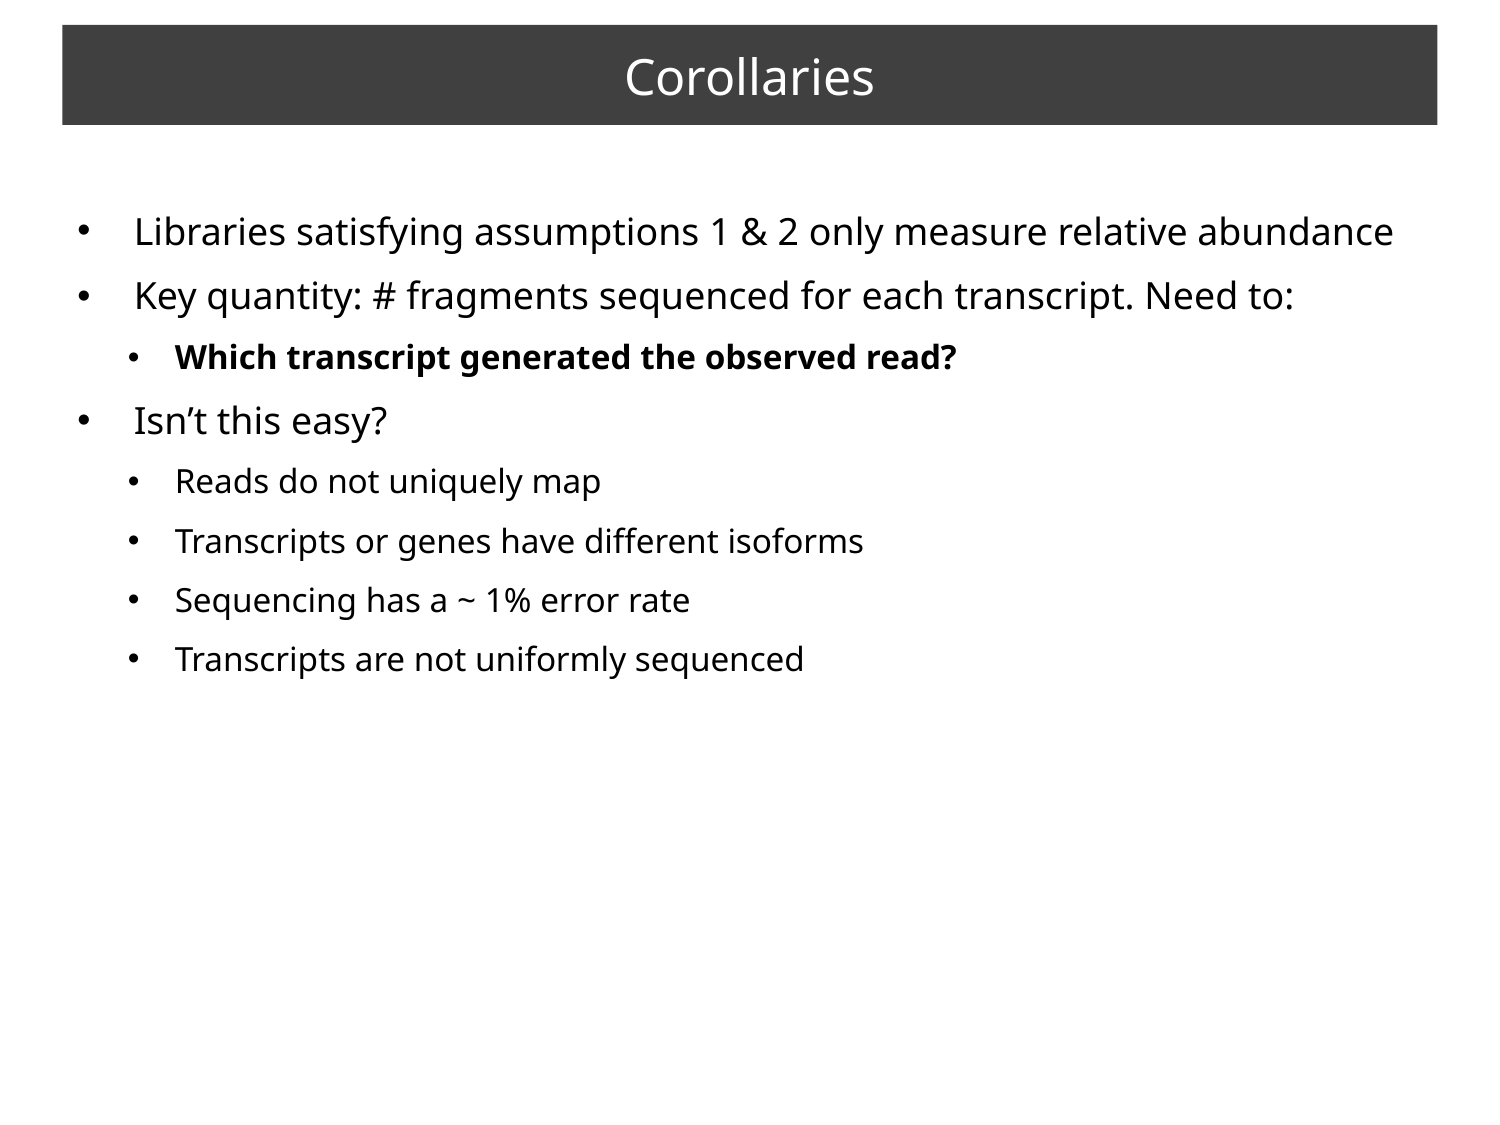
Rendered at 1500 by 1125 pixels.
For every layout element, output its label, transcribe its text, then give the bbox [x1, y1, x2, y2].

title Corollaries [62, 24, 1438, 126]
list Libraries satisfying assumptions 1 & 2 only measure relative abundance Key quantity: # fragments sequenced for each transcript. Need to: Which transcript generated the observed read? Isn’t this easy? Reads do not uniquely map Transcripts or genes have different isoforms Sequencing has a ~ 1% error rate Transcripts are not uniformly sequenced [62, 199, 1438, 1026]
